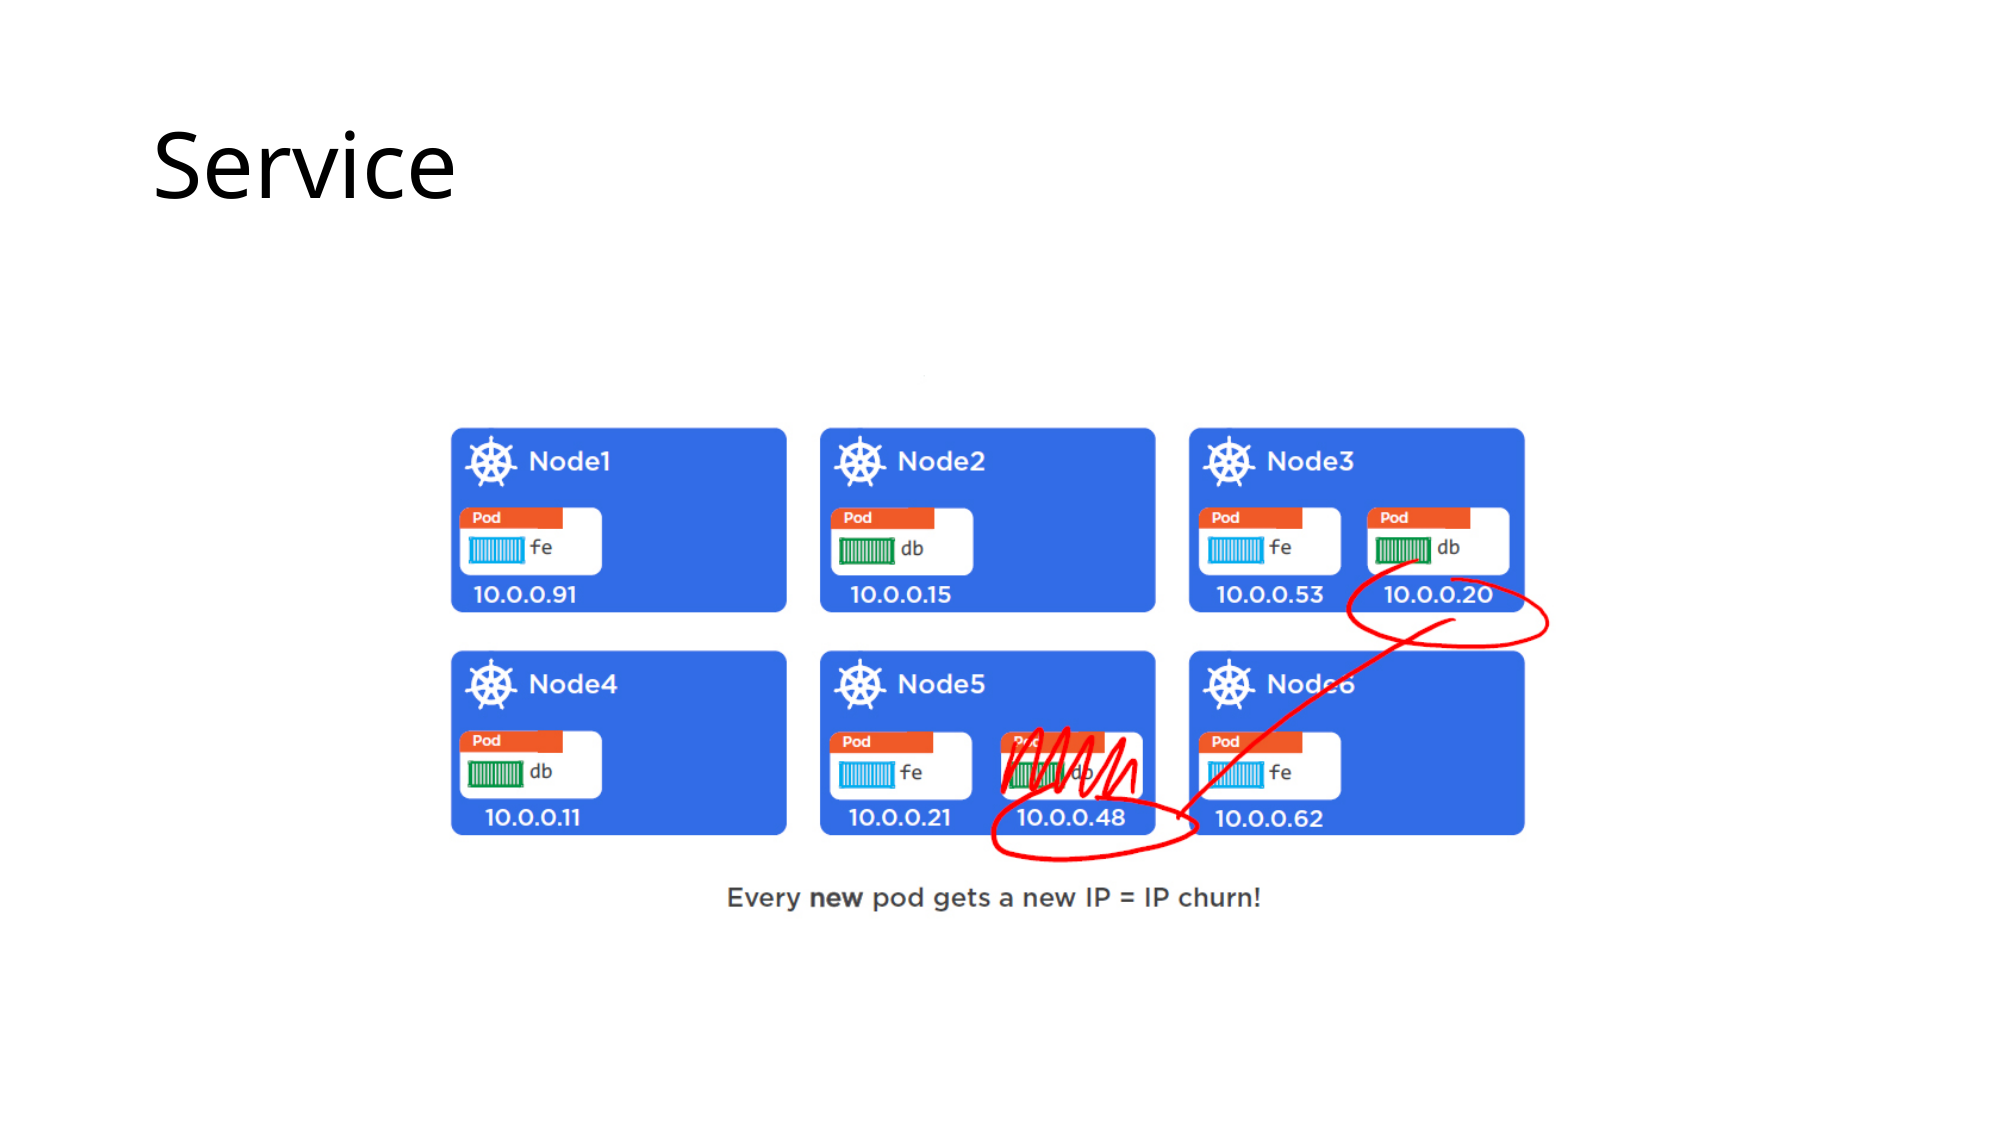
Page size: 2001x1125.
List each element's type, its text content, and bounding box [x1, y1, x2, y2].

picture [364, 299, 1636, 1014]
title Service [137, 59, 1863, 278]
